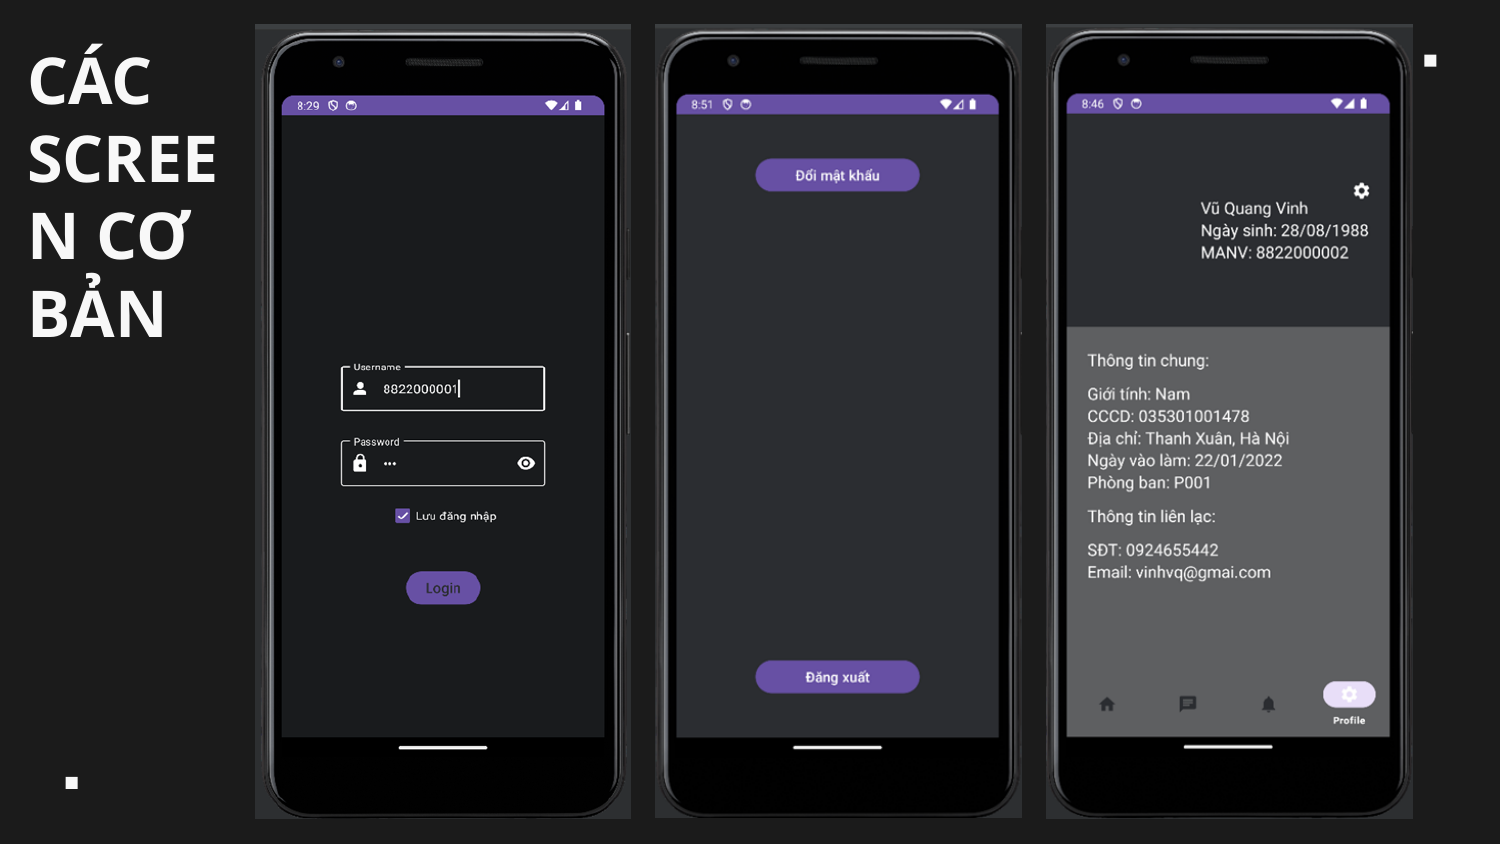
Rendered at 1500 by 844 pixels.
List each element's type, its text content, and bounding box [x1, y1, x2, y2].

title CÁC SCREEN CƠ BẢN [12, 24, 239, 157]
picture [654, 24, 1022, 819]
picture [254, 24, 631, 819]
picture [1046, 24, 1413, 819]
